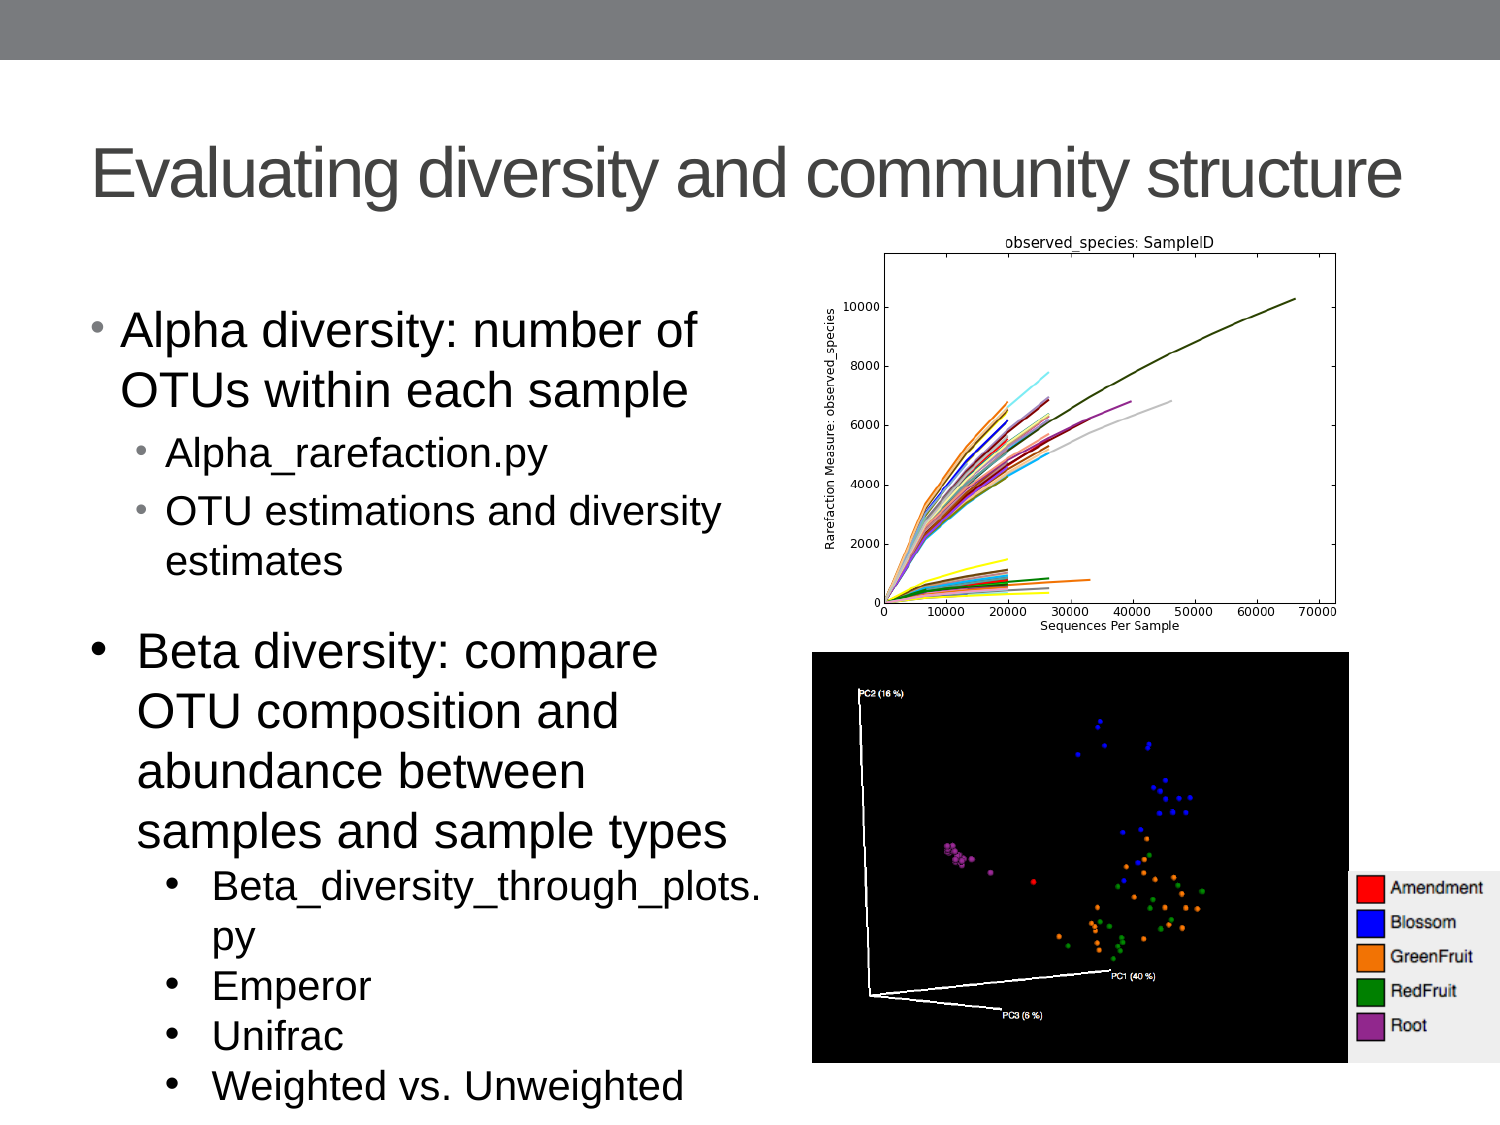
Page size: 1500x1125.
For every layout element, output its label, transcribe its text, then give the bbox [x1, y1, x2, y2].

text_box Beta diversity: compare OTU composition and abundance between samples and sample types Beta_diversity_through_plots.py Emperor Unifrac Weighted vs. Unweighted [74, 611, 786, 1125]
title Evaluating diversity and community structure [75, 87, 1425, 250]
picture [812, 218, 1500, 1063]
list Alpha diversity: number of OTUs within each sample Alpha_rarefaction.py OTU estimations and diversity estimates [75, 219, 810, 612]
